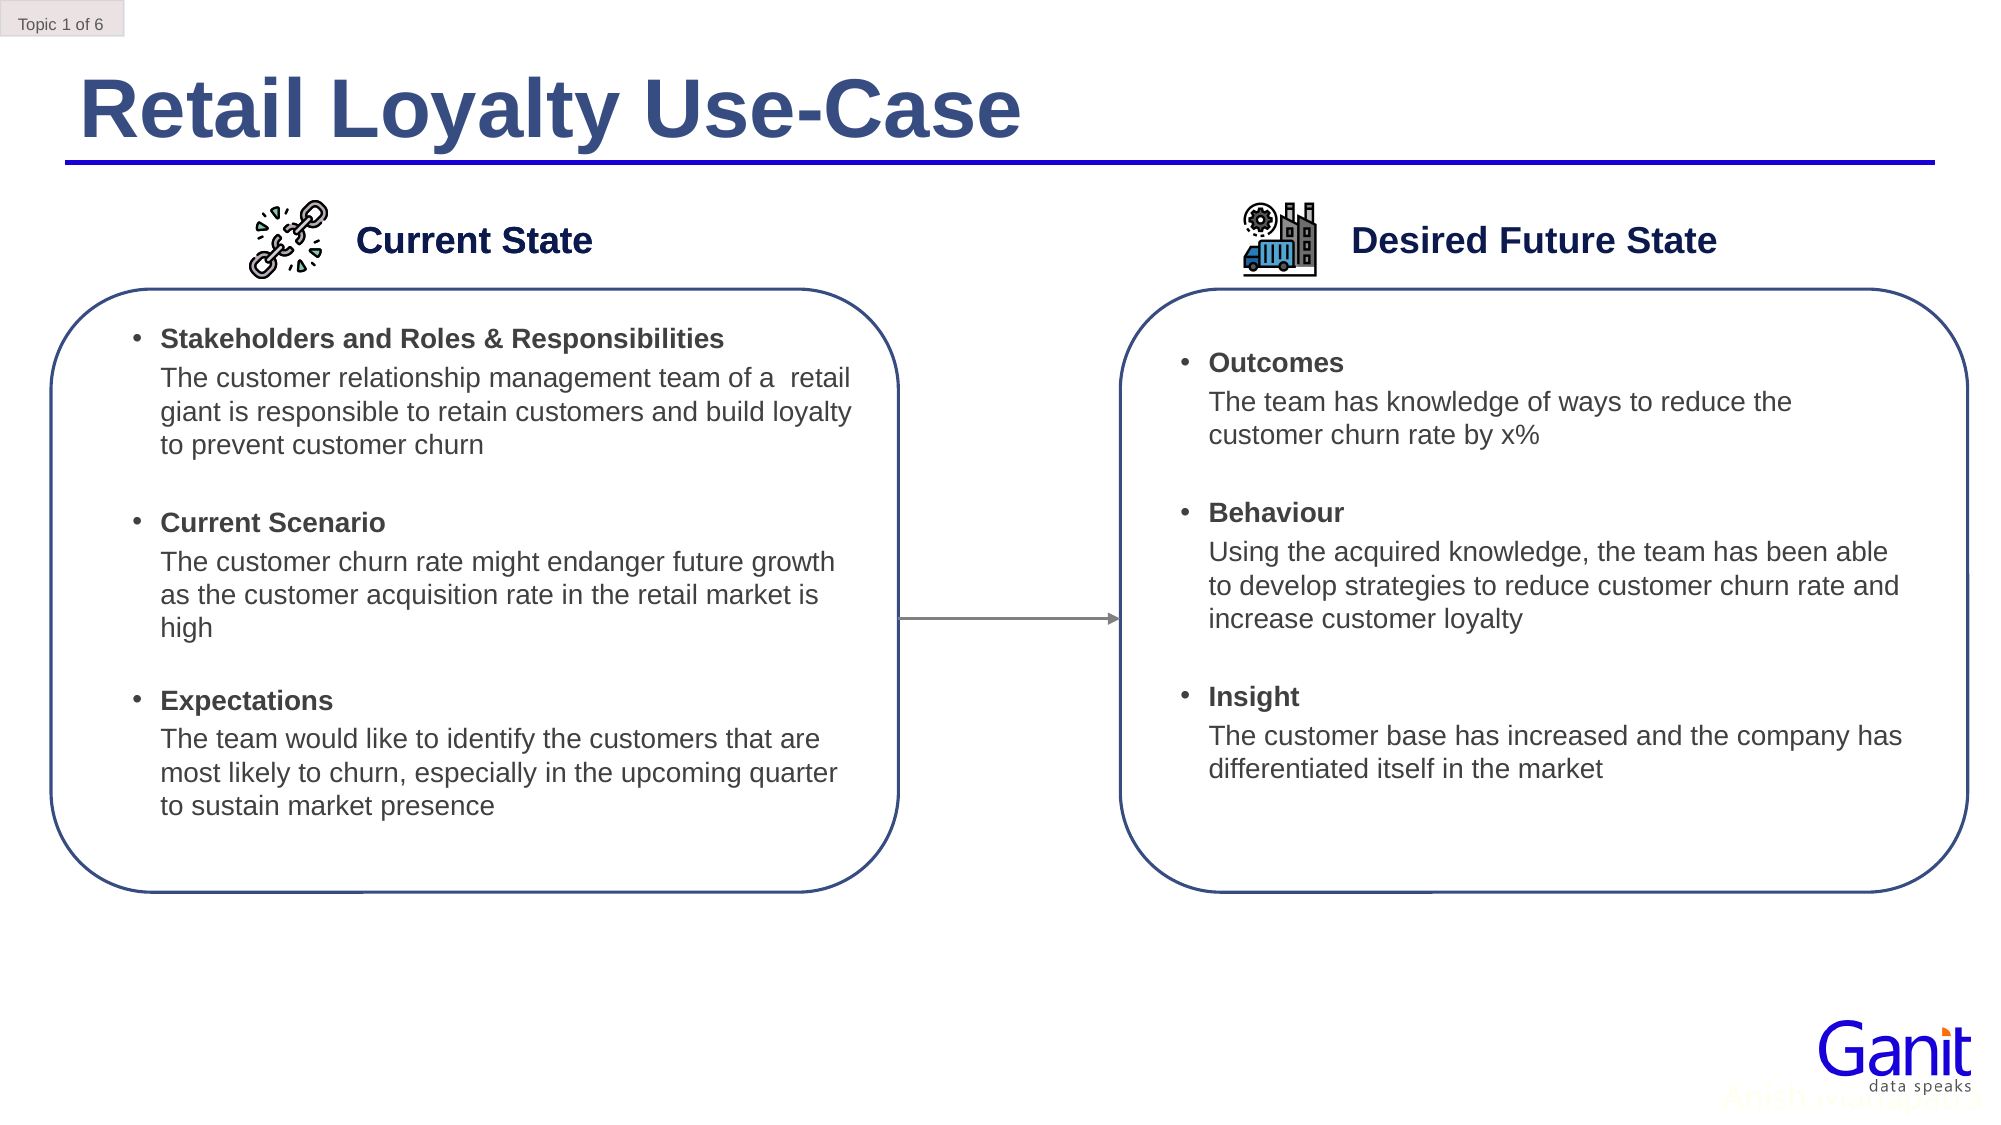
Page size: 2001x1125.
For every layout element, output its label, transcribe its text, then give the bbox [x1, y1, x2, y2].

text_box Retail Loyalty Use-Case [65, 46, 1682, 162]
text_box Topic 1 of 6 [3, 0, 123, 42]
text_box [249, 200, 700, 279]
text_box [50, 289, 899, 893]
picture [1819, 1020, 1971, 1095]
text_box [1120, 289, 1968, 893]
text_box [898, 200, 1760, 619]
